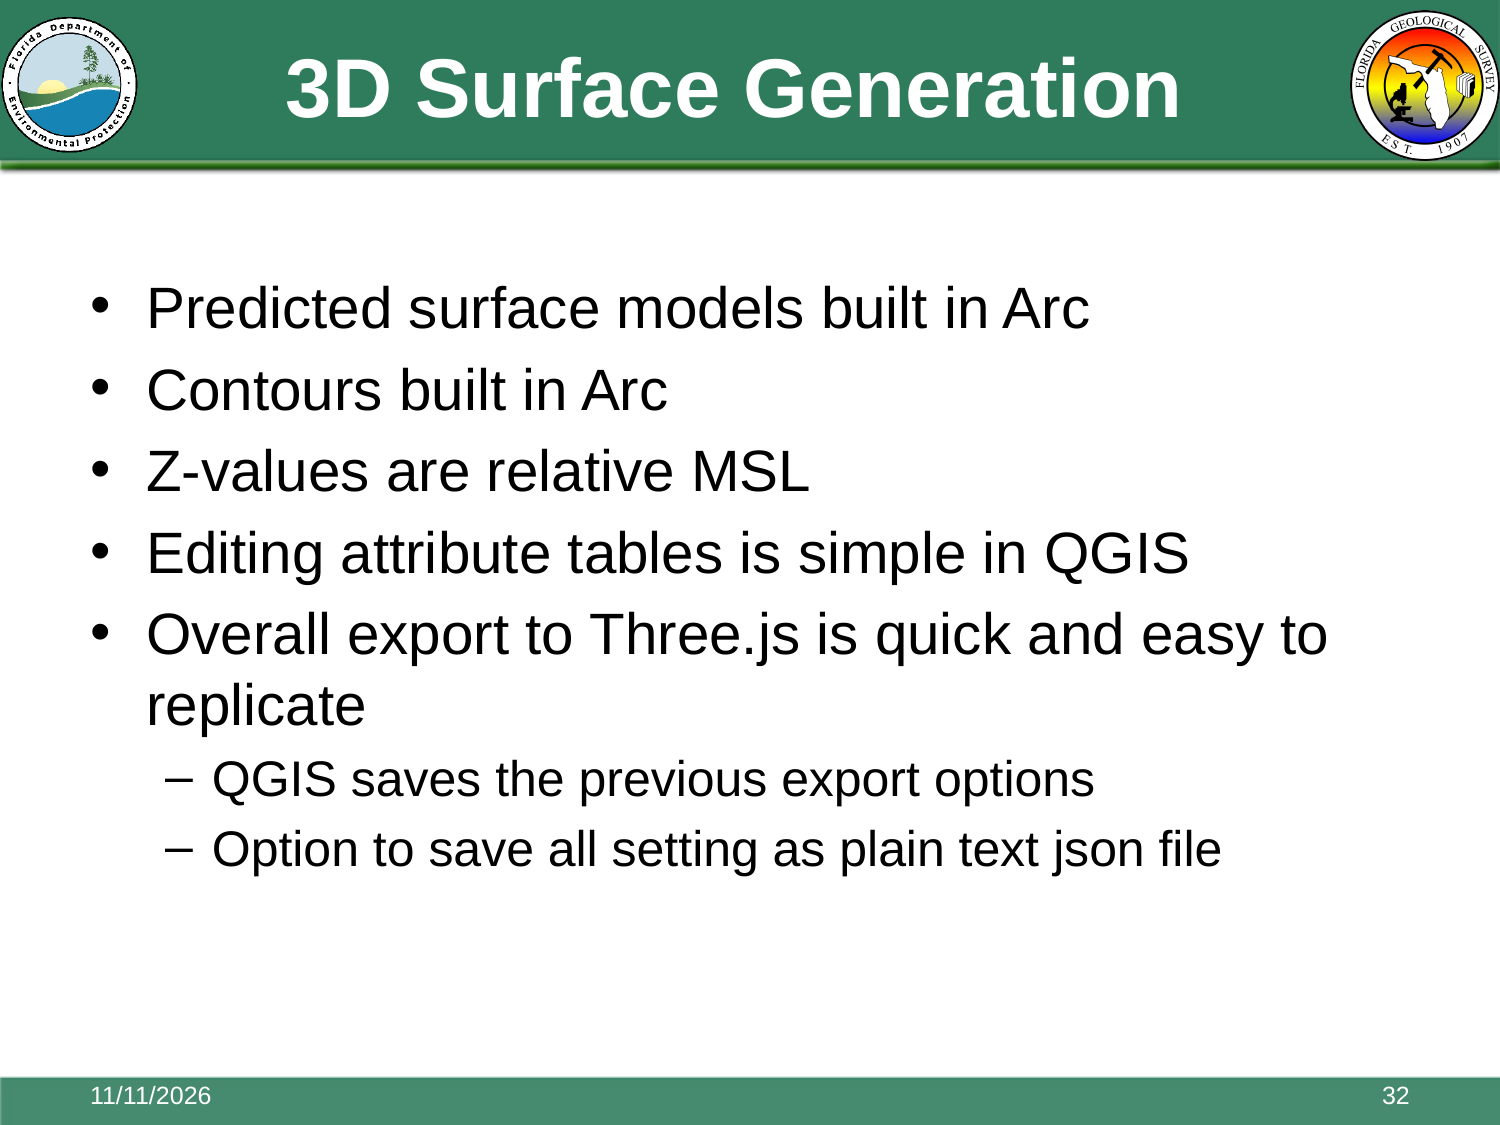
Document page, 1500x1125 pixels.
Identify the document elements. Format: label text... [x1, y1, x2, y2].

picture [0, 0, 1500, 1125]
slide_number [75, 1065, 425, 1125]
title 3D Surface Generation [159, 7, 1310, 161]
list Predicted surface models built in Arc Contours built in Arc Z-values are relative MSL Editing attribute tables is simple in QGIS Overall export to Three.js is quick and easy to replicate QGIS saves the previous export options Option to save all setting as plain text json file [75, 262, 1425, 1005]
slide_number 32 [1074, 1065, 1425, 1125]
